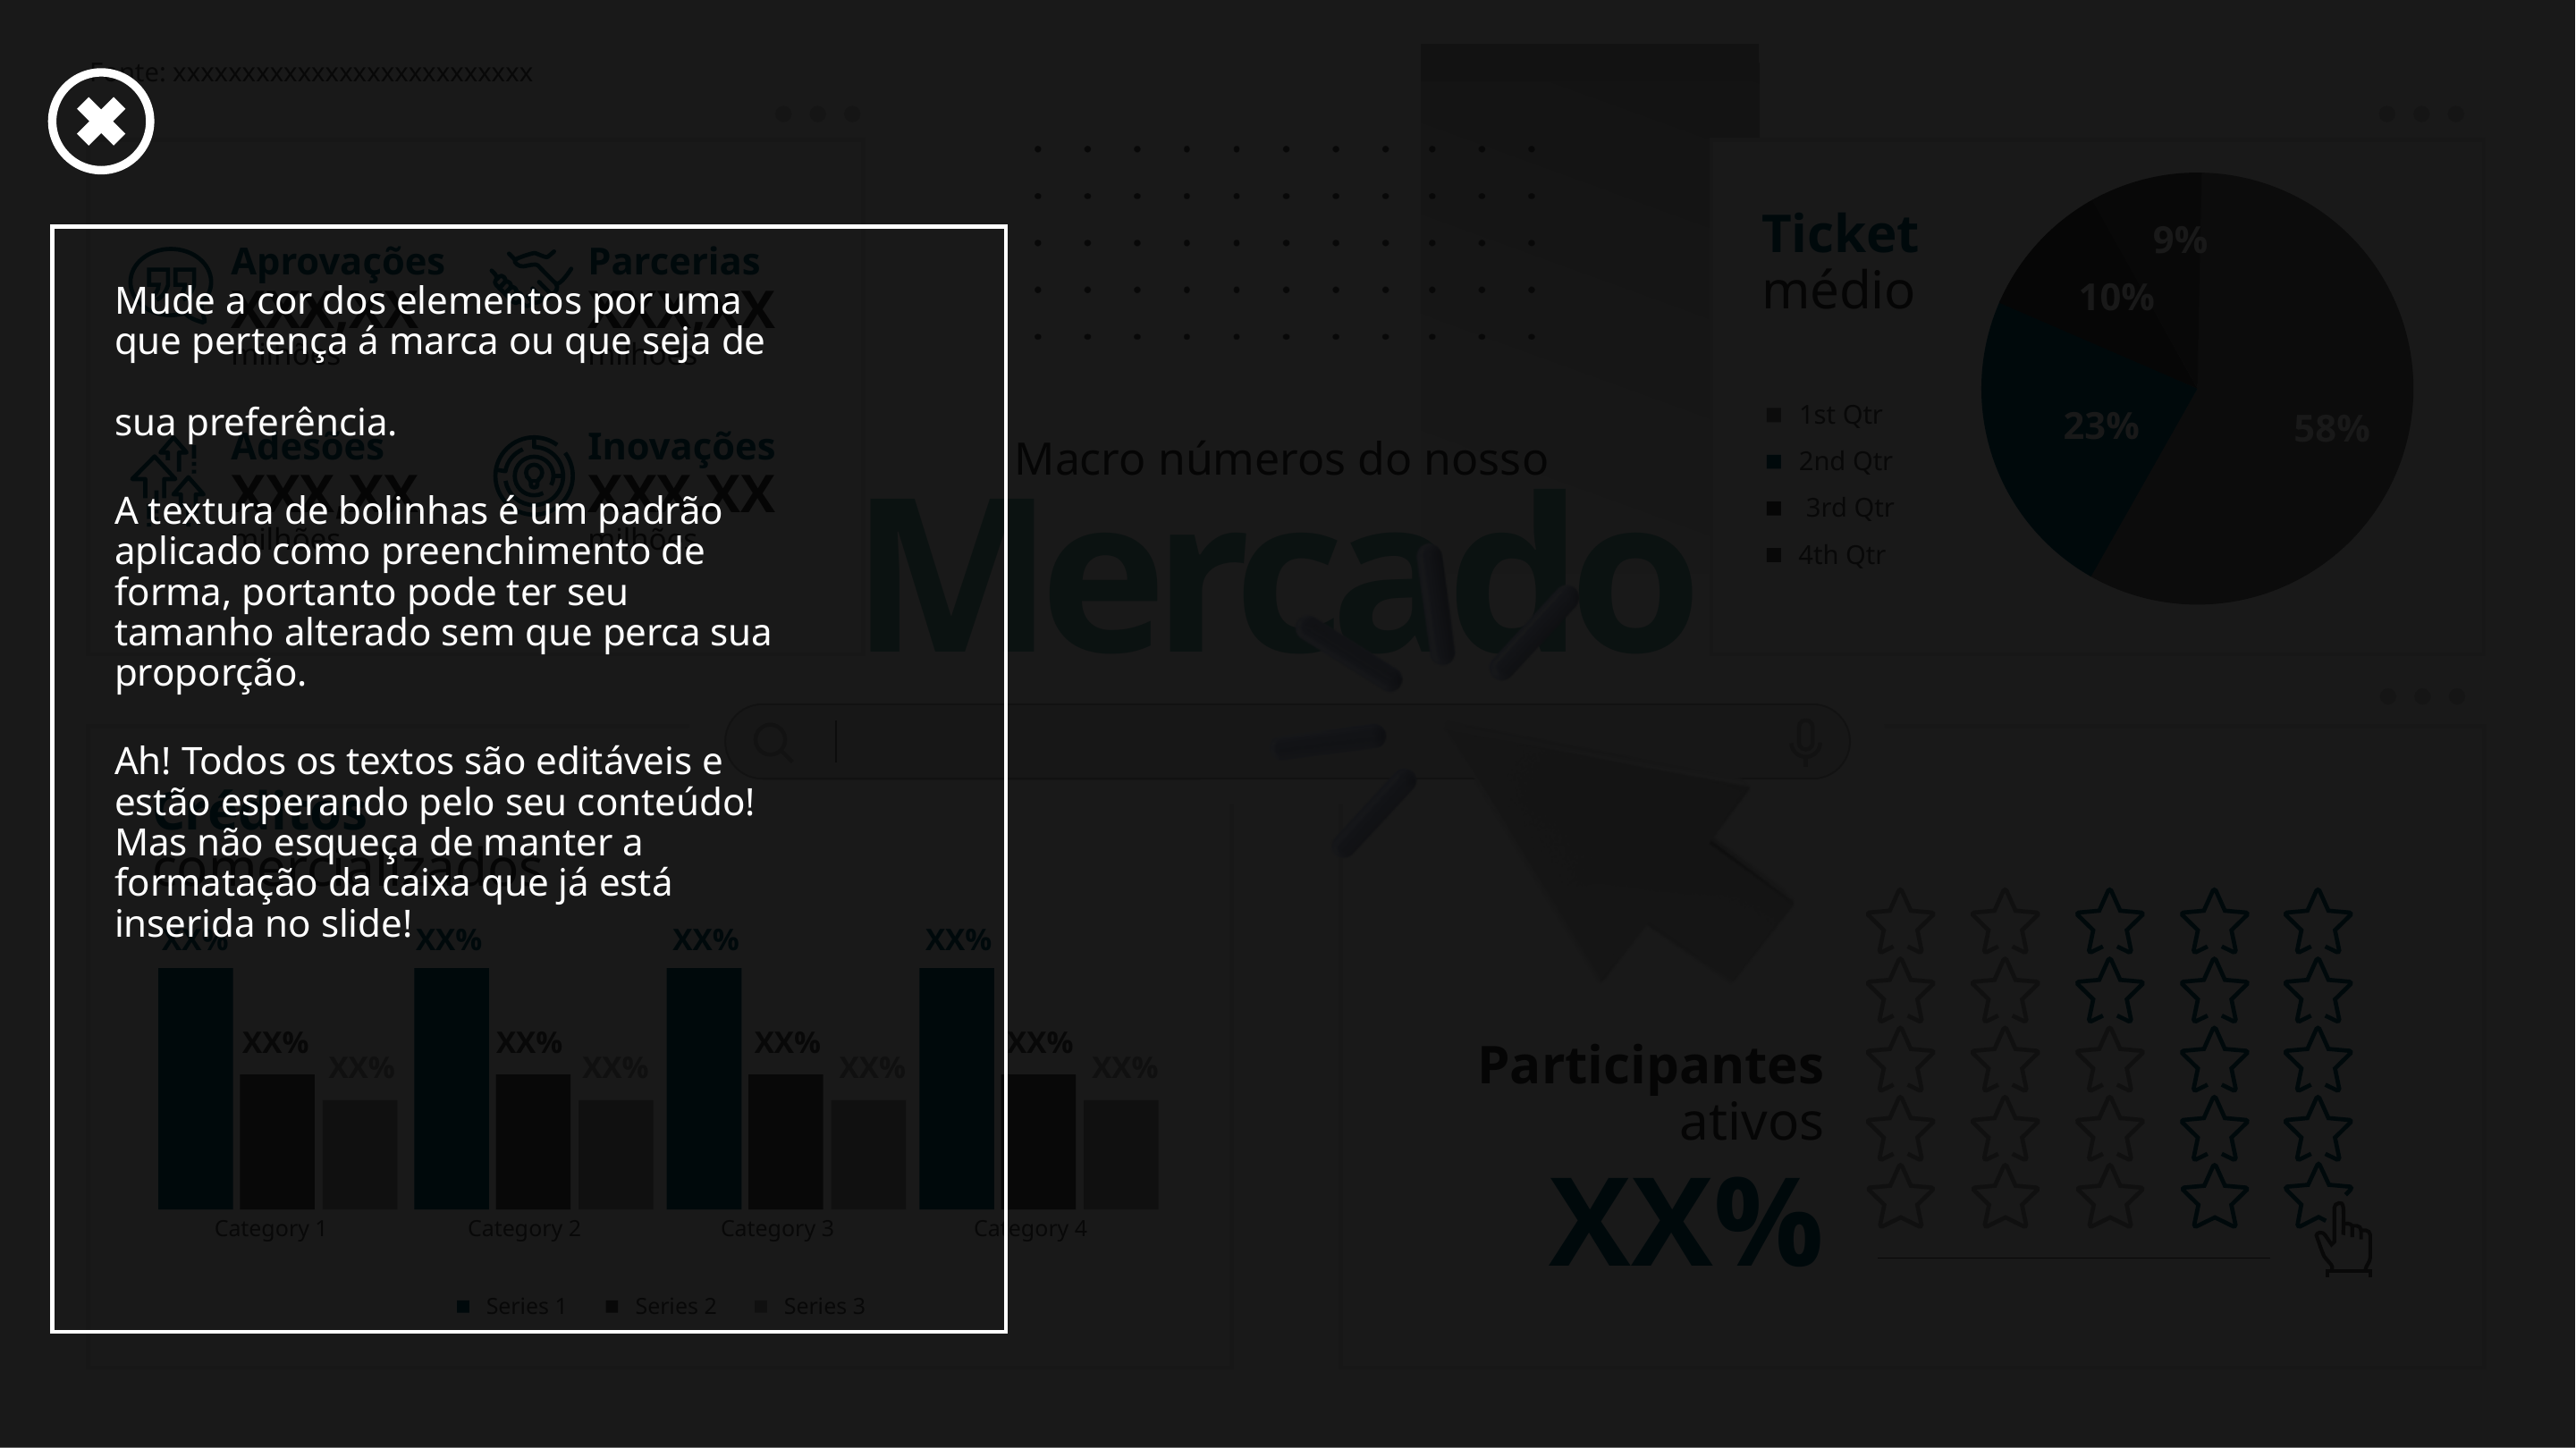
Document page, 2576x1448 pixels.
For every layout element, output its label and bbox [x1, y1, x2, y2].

text_box [0, 0, 2575, 1448]
